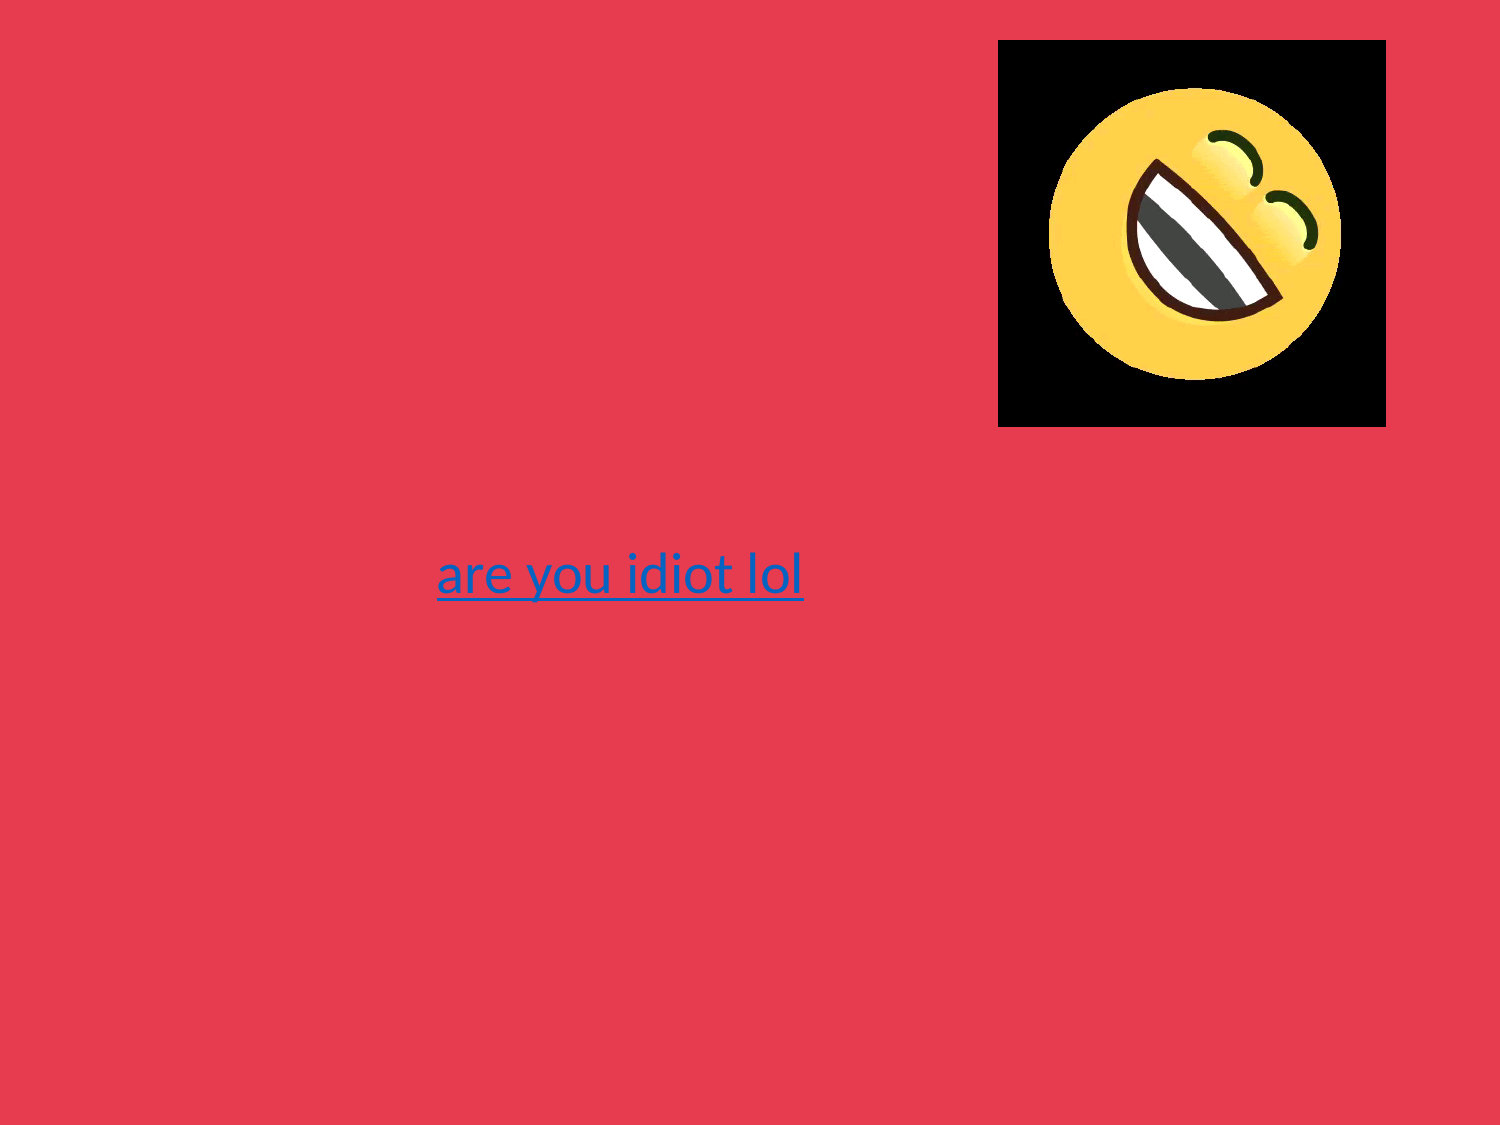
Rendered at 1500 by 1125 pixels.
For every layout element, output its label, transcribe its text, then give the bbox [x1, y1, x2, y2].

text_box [997, 39, 1387, 428]
text_box are you idiot lol [421, 528, 1078, 613]
